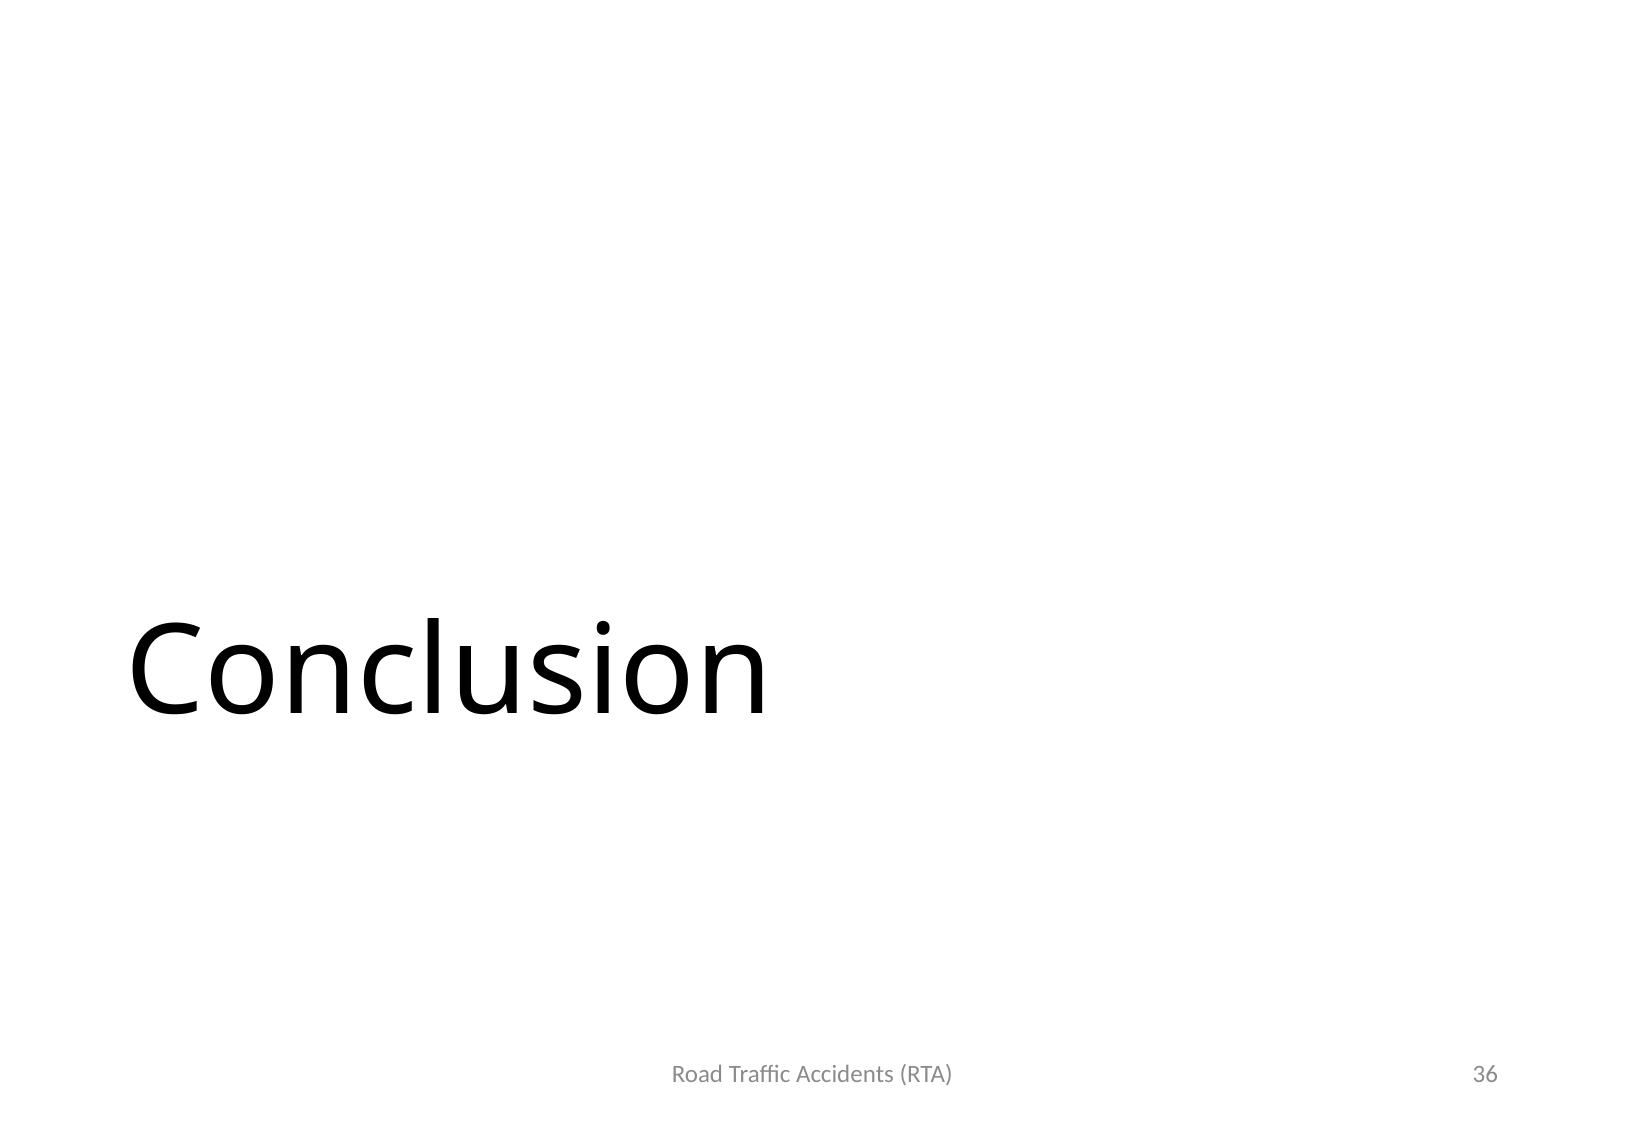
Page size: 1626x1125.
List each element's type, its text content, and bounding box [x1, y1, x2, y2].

slide_number 36 [1147, 1042, 1514, 1103]
title Conclusion [110, 280, 1513, 749]
footer Road Traffic Accidents (RTA) [538, 1042, 1087, 1103]
